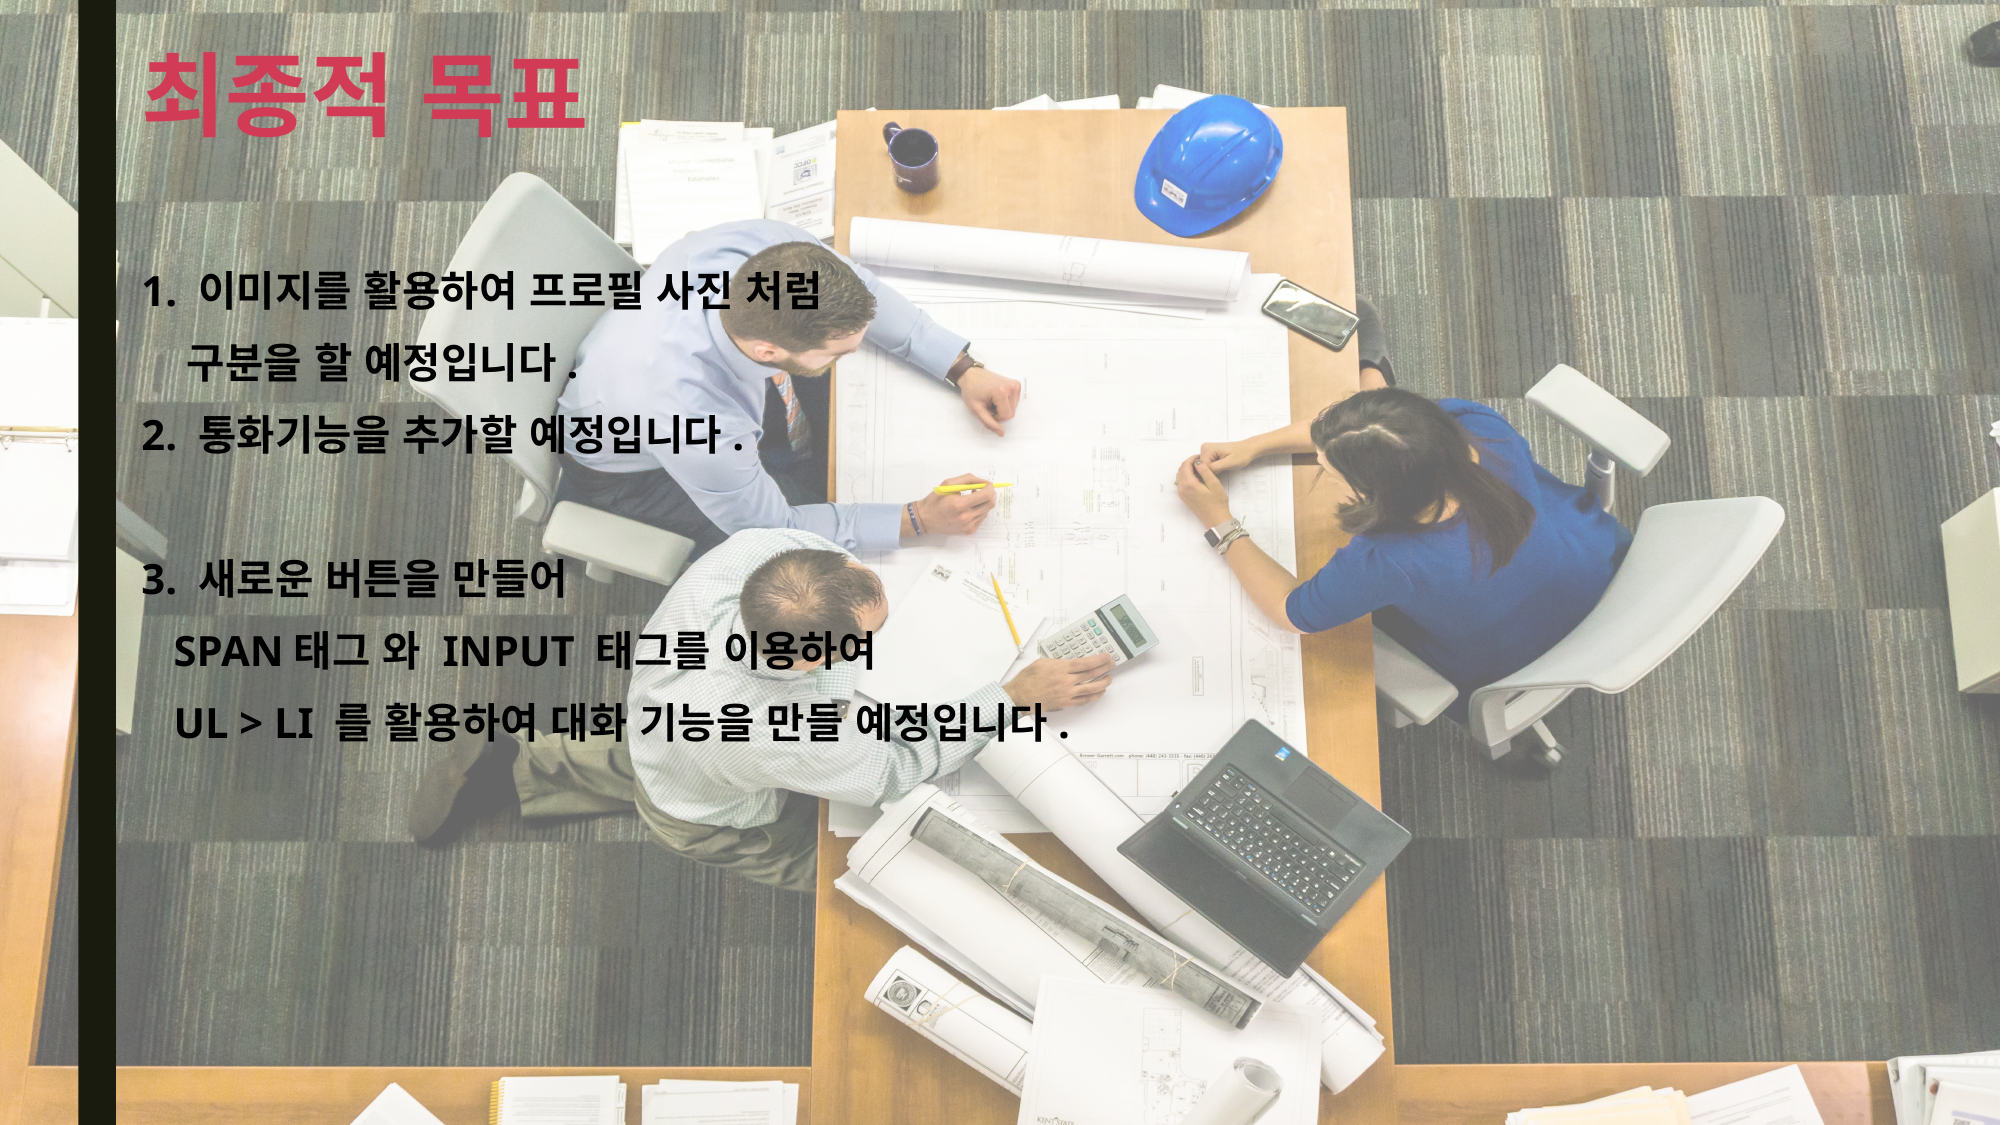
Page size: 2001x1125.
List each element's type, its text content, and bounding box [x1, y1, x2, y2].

title 최종적 목표 [126, 43, 1702, 260]
list 1. 이미지를 활용하여 프로필 사진 처럼 구분을 할 예정입니다. 2. 통화기능을 추가할 예정입니다. 3. 새로운 버튼을 만들어 SPAN태그 와 INPUT 태그를 이용하여 UL > LI 를 활용하여 대화 기능을 만들 예정입니다. [126, 260, 1702, 849]
